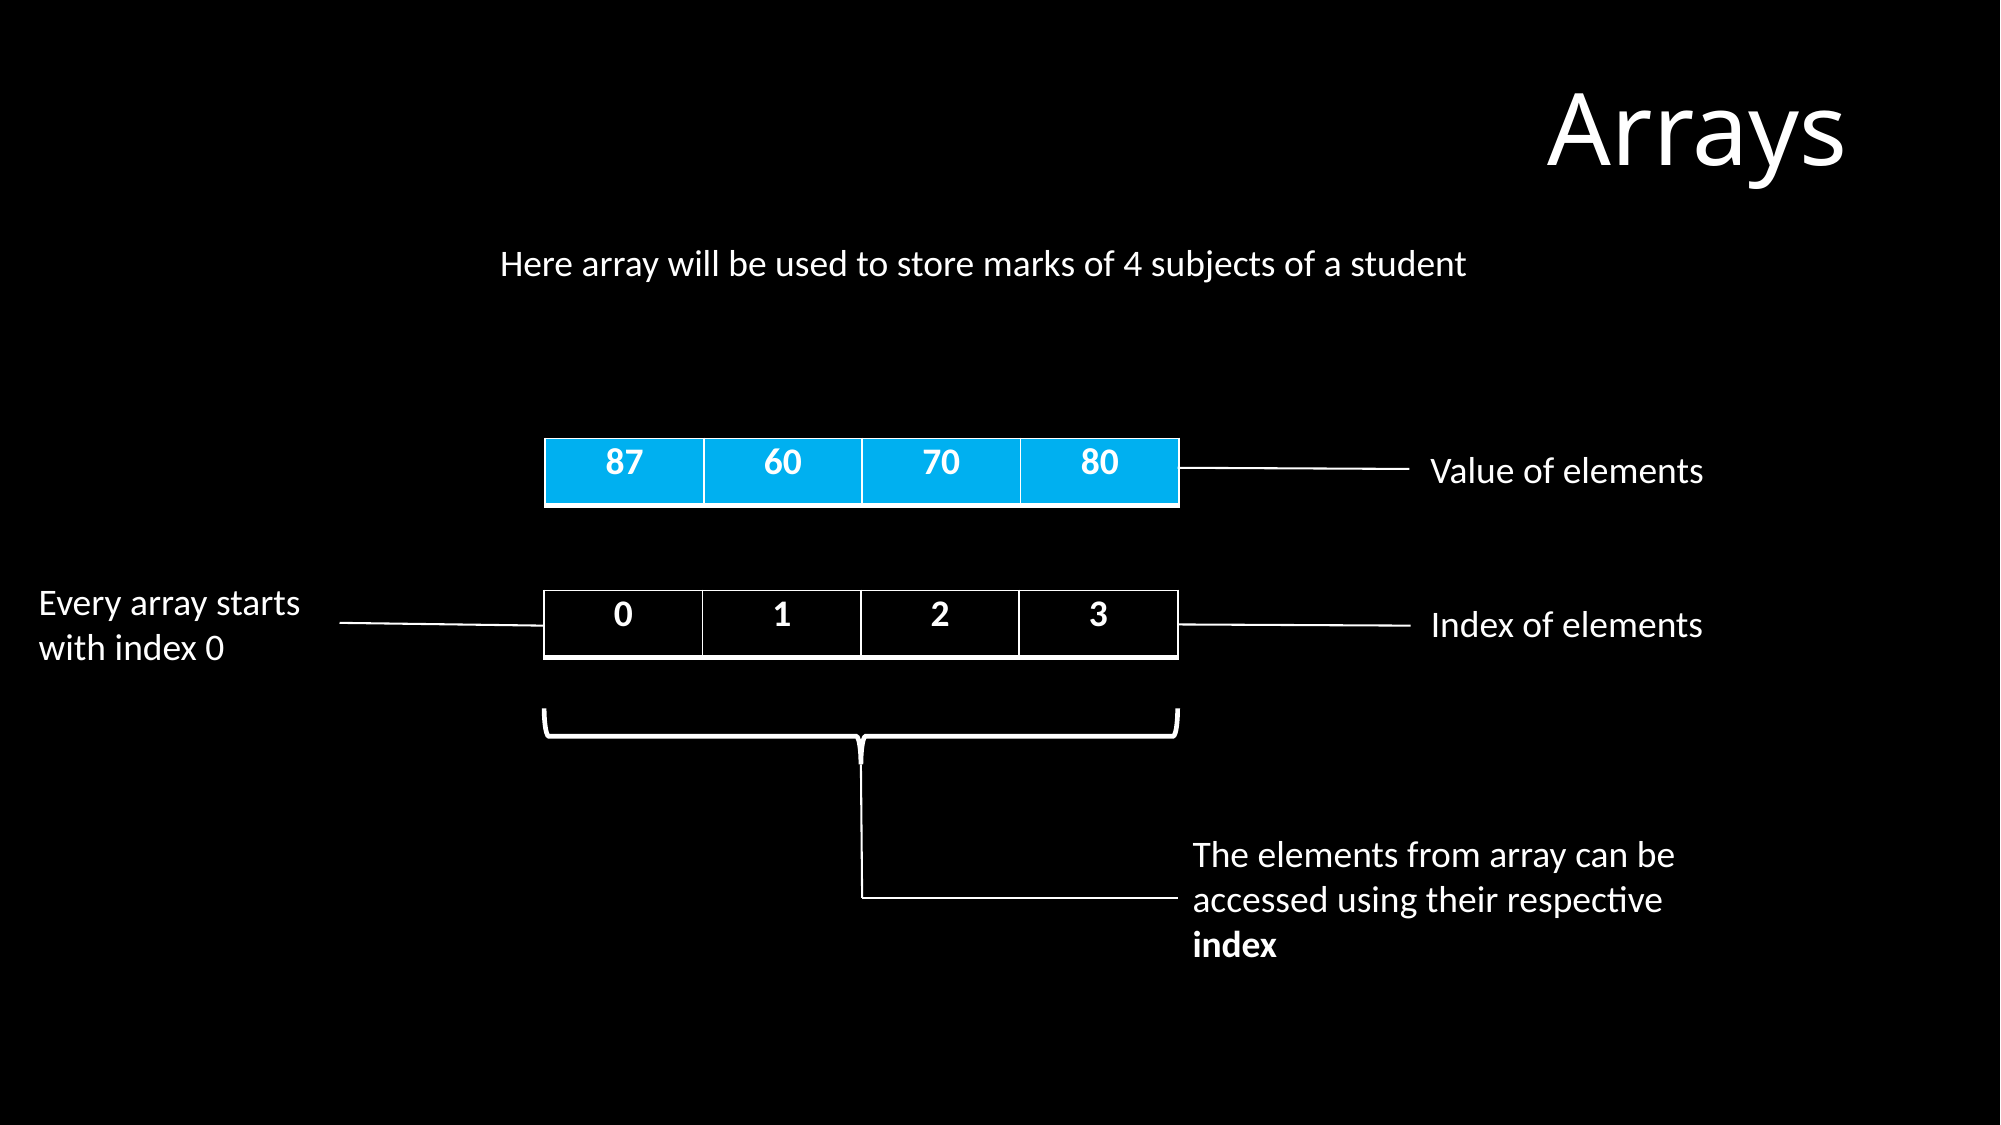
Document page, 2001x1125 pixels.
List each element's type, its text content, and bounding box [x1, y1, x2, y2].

table_header 1 [703, 591, 860, 655]
table_header 3 [1020, 591, 1177, 655]
text_box Index of elements [1408, 587, 1726, 658]
table_header 87 [546, 439, 703, 503]
table_header 0 [545, 591, 702, 655]
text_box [339, 622, 543, 626]
table_header 2 [862, 591, 1018, 655]
text_box [543, 708, 1179, 764]
table_header 70 [863, 439, 1020, 503]
text_box Every array starts with index 0 [23, 550, 341, 696]
text_box The elements from array can be accessed using their respective index [1177, 792, 1746, 1004]
table_header 60 [705, 439, 861, 503]
title Arrays [137, 37, 1863, 230]
table_header 80 [1021, 439, 1178, 503]
text_box Here array will be used to store marks of 4 subjects of a student [473, 226, 1495, 297]
text_box Value of elements [1408, 433, 1726, 504]
